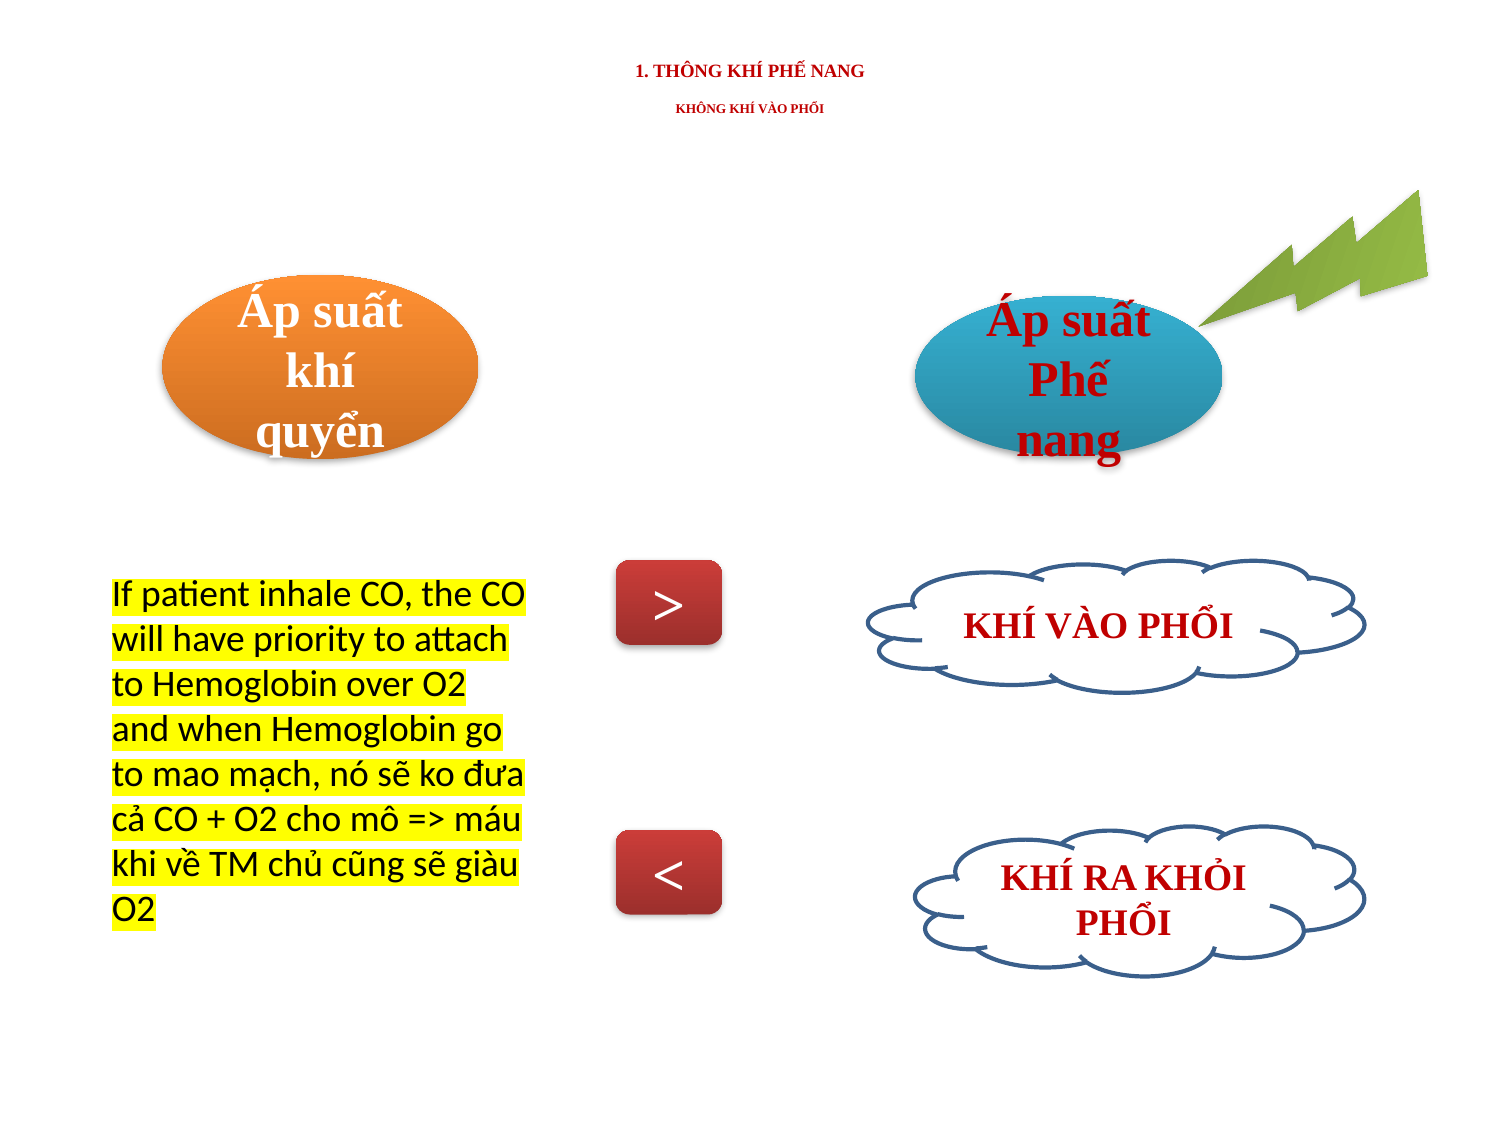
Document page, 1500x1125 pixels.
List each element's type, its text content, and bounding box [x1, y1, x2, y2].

text_box Áp suất Phế nang [915, 295, 1223, 457]
text_box KHÍ VÀO PHỔI [865, 558, 1367, 695]
text_box < [615, 830, 723, 915]
text_box KHÍ RA KHỎI PHỔI [912, 824, 1367, 979]
title 1. THÔNG KHÍ PHẾ NANG KHÔNG KHÍ VÀO PHỔI [74, 10, 1426, 127]
text_box Áp suất khí quyển [162, 274, 479, 460]
text_box If patient inhale CO, the CO will have priority to attach to Hemoglobin over O2 and when Hemoglobin go to mao mạch, nó sẽ ko đưa cả CO + O2 cho mô => máu khi về TM chủ cũng sẽ giàu O2​ [96, 561, 547, 937]
text_box [1198, 190, 1428, 327]
text_box > [615, 560, 723, 645]
